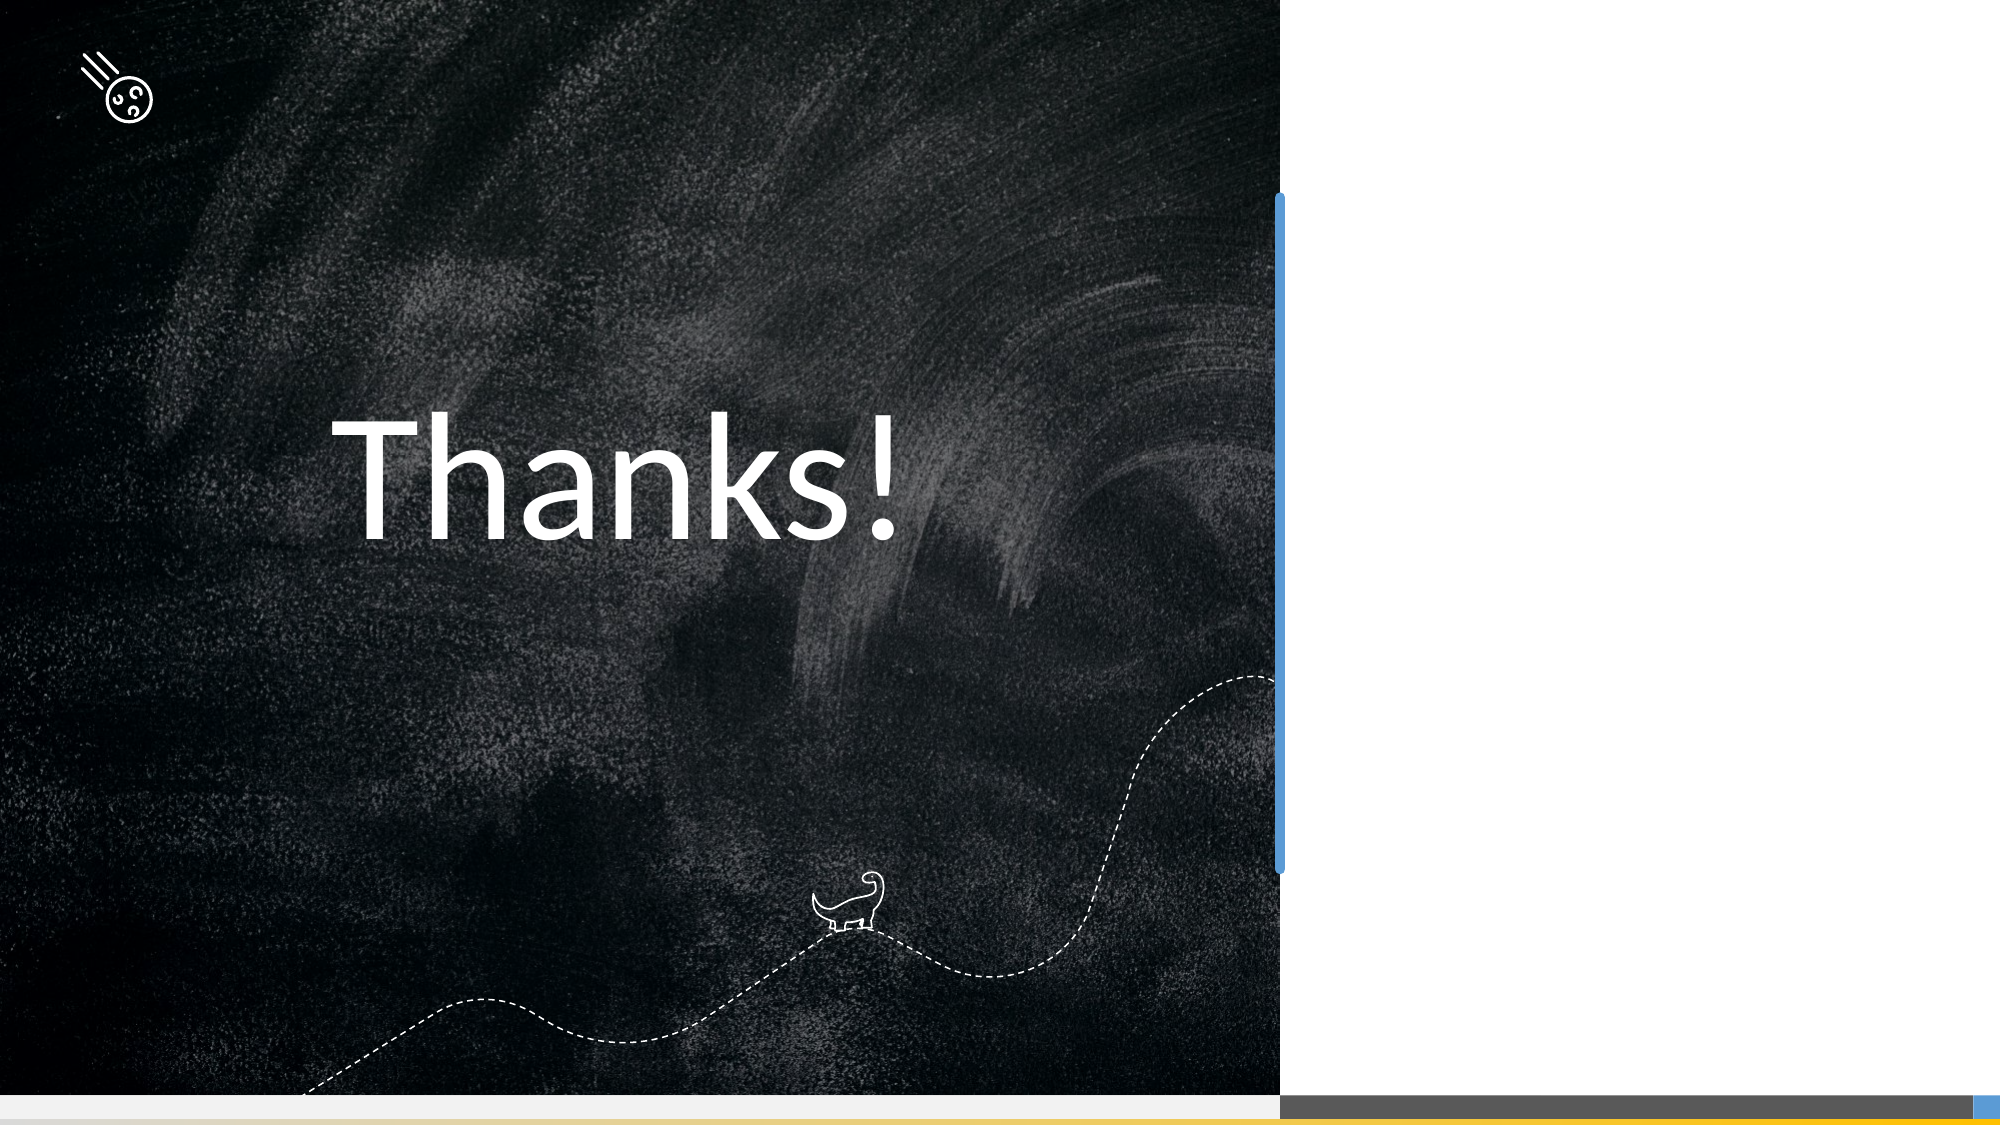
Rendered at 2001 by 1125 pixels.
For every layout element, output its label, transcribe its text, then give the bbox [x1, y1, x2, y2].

text_box Thanks! [316, 349, 929, 584]
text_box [80, 50, 154, 124]
text_box [812, 871, 885, 932]
picture [0, 0, 1280, 1095]
